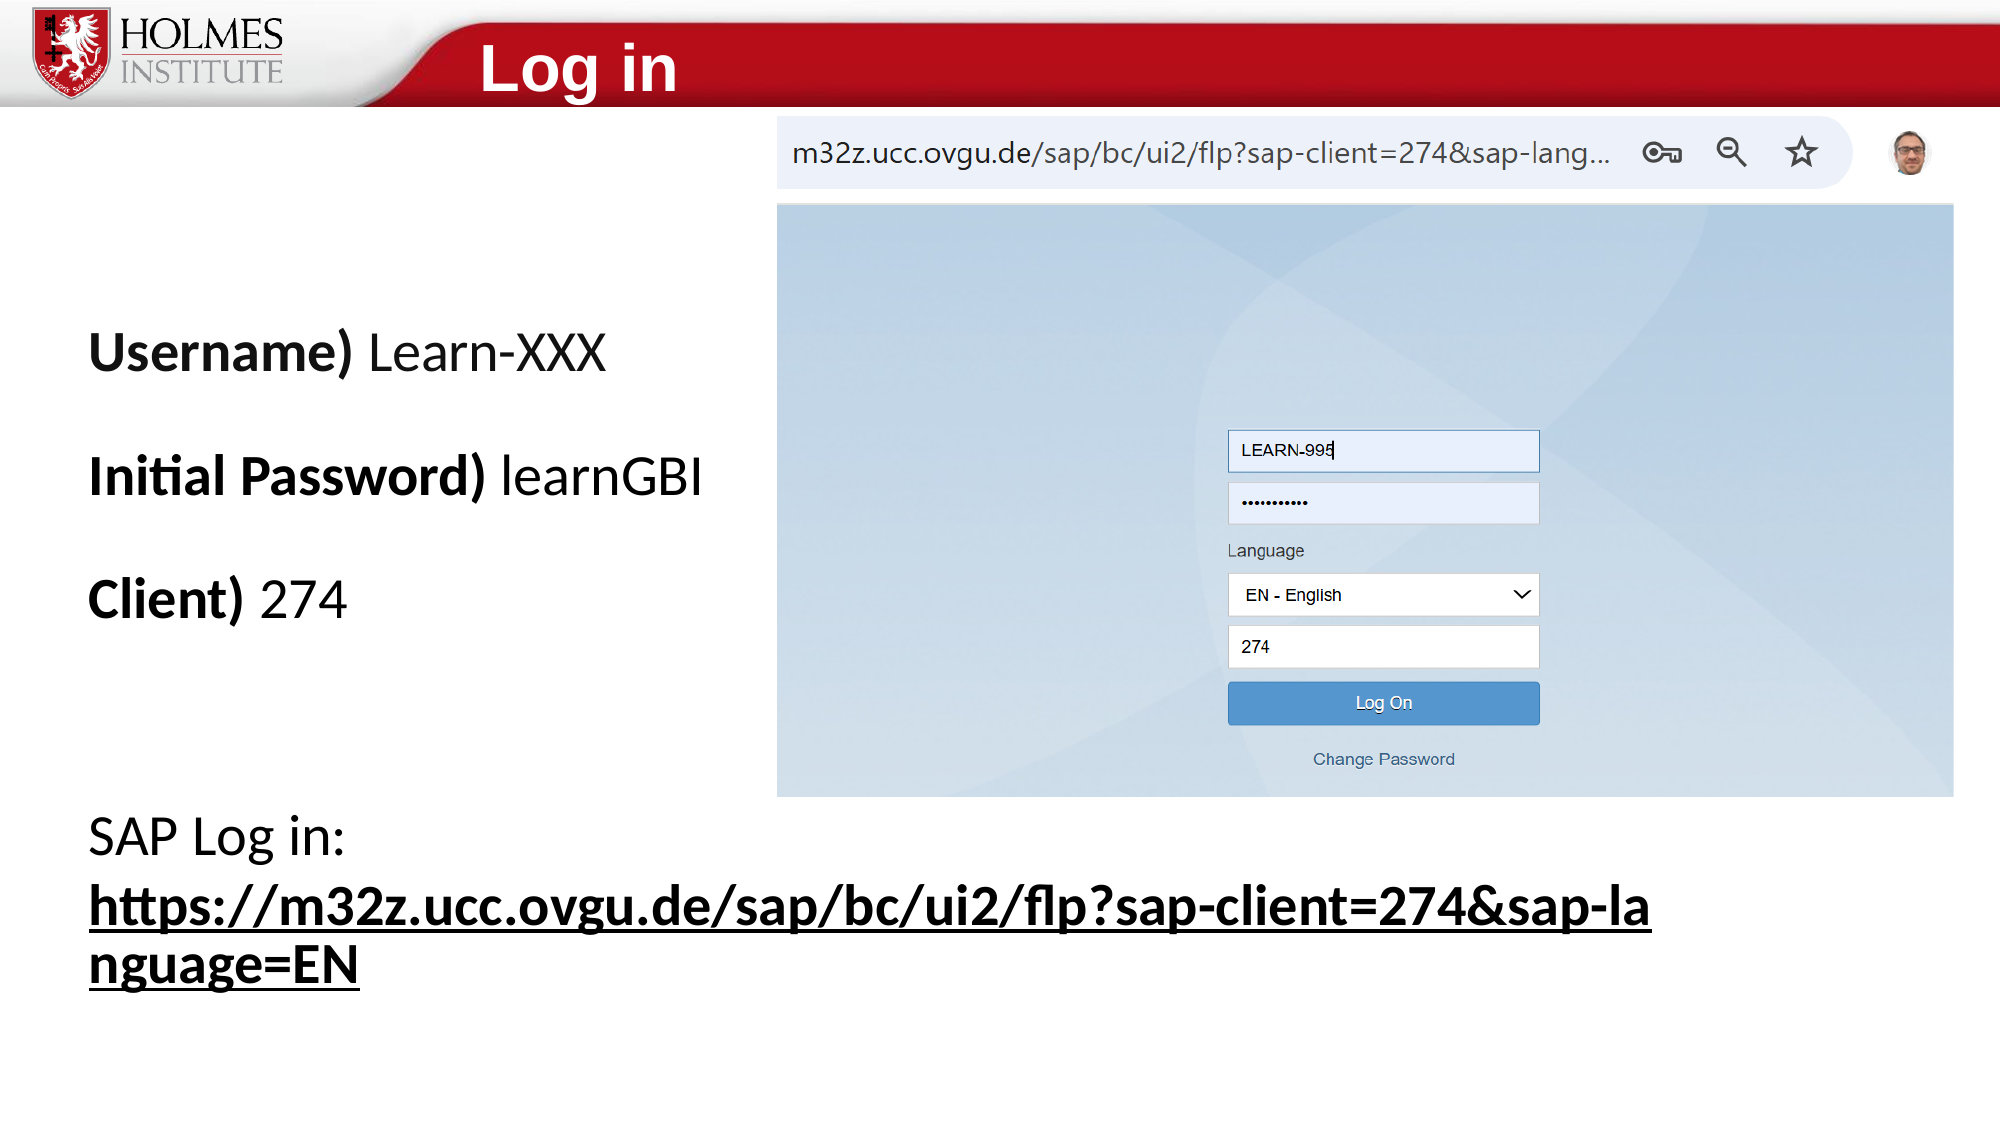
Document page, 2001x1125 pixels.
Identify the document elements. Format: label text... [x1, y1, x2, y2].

picture [0, 0, 2000, 107]
title Log in [477, 23, 1811, 214]
picture [776, 108, 1954, 797]
text_box Username) Learn-XXX Initial Password) learnGBI Client) 274 [87, 258, 771, 631]
text_box SAP Log in: https://m32z.ucc.ovgu.de/sap/bc/ui2/flp?sap-client=274&sap-language=EN [87, 796, 1682, 1008]
